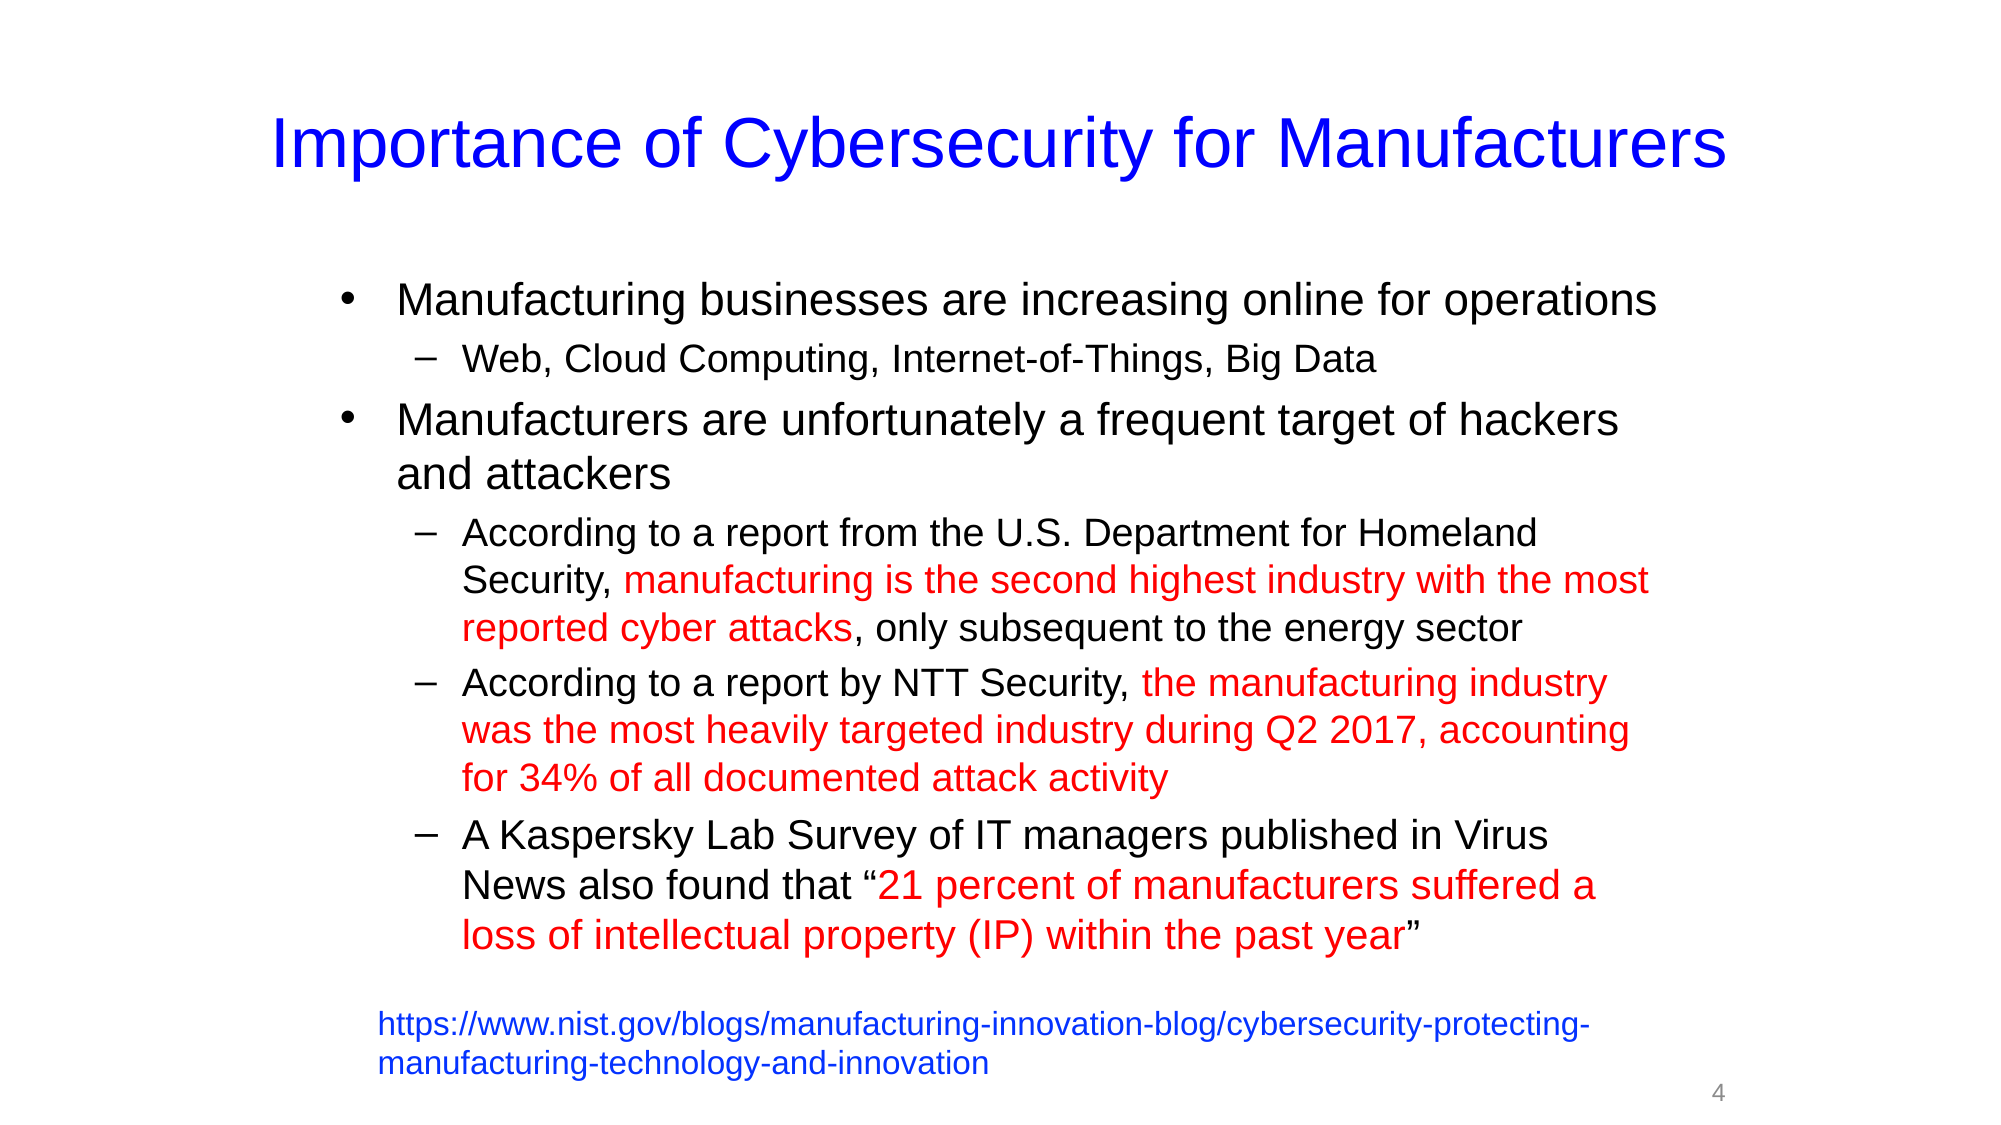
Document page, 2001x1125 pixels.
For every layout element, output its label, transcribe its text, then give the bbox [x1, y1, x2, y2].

text_box https://www.nist.gov/blogs/manufacturing-innovation-blog/cybersecurity-protecting-manufacturing-technology-and-innovation [362, 994, 1623, 1089]
title Importance of Cybersecurity for Manufacturers [99, 45, 1900, 233]
list Manufacturing businesses are increasing online for operations Web, Cloud Computing, Internet-of-Things, Big Data Manufacturers are unfortunately a frequent target of hackers and attackers According to a report from the U.S. Department for Homeland Security, manufacturing is the second highest industry with the most reported cyber attacks, only subsequent to the energy sector According to a report by NTT Security, the manufacturing industry was the most heavily targeted industry during Q2 2017, accounting for 34% of all documented attack activity A Kaspersky Lab Survey of IT managers published in Virus News also found that “21 percent of manufacturers suffered a loss of intellectual property (IP) within the past year” [324, 262, 1675, 1080]
slide_number 4 [1638, 1080, 1741, 1103]
